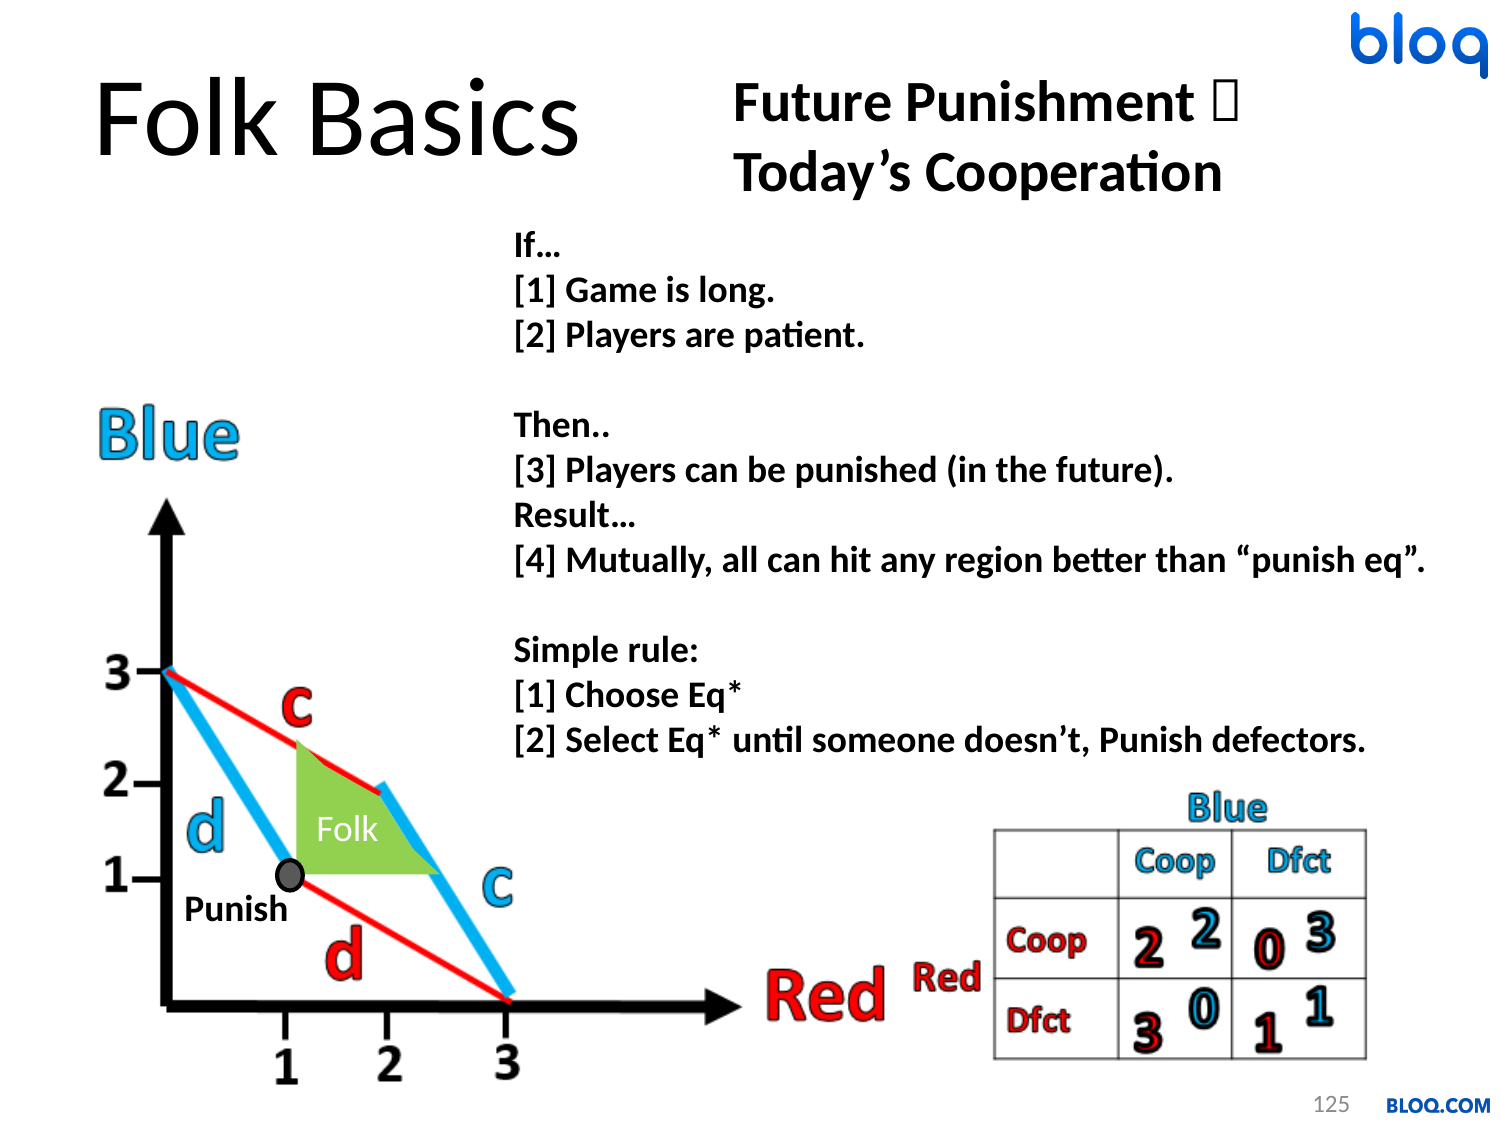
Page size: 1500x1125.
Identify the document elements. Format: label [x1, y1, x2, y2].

title [0, 16, 1013, 204]
picture [901, 782, 1376, 1089]
picture [1387, 1098, 1490, 1113]
text_box [498, 212, 1443, 768]
picture [87, 396, 898, 1088]
picture [1351, 12, 1488, 79]
slide_number [1015, 1089, 1366, 1125]
text_box [718, 55, 1307, 211]
